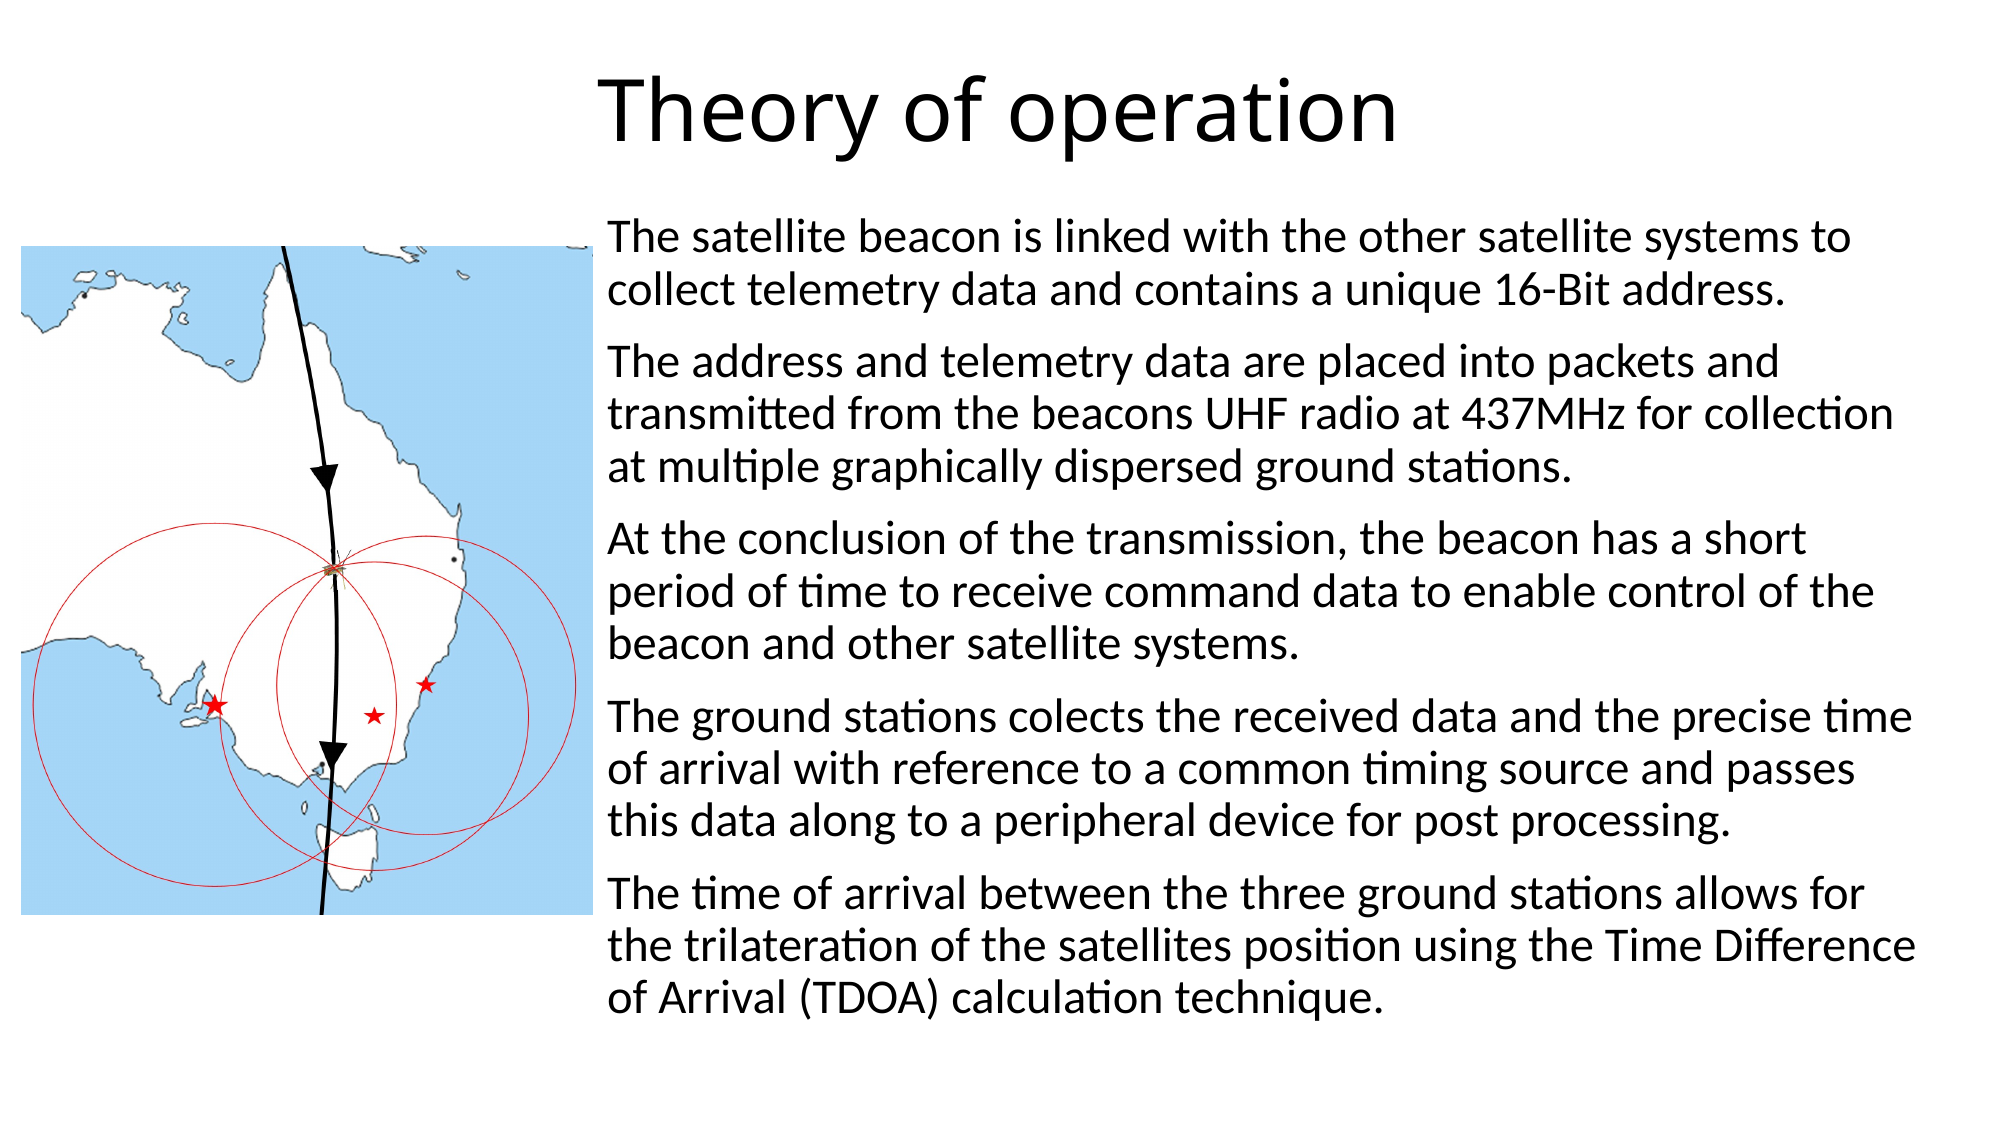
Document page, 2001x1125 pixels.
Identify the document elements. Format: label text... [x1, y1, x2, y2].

list The satellite beacon is linked with the other satellite systems to collect telemetry data and contains a unique 16-Bit address. The address and telemetry data are placed into packets and transmitted from the beacons UHF radio at 437MHz for collection at multiple graphically dispersed ground stations. At the conclusion of the transmission, the beacon has a short period of time to receive command data to enable control of the beacon and other satellite systems. The ground stations colects the received data and the precise time of arrival with reference to a common timing source and passes this data along to a peripheral device for post processing. The time of arrival between the three ground stations allows for the trilateration of the satellites position using the Time Difference of Arrival (TDOA) calculation technique. [592, 203, 1940, 1037]
picture [21, 246, 593, 915]
title Theory of operation [137, 59, 1863, 169]
